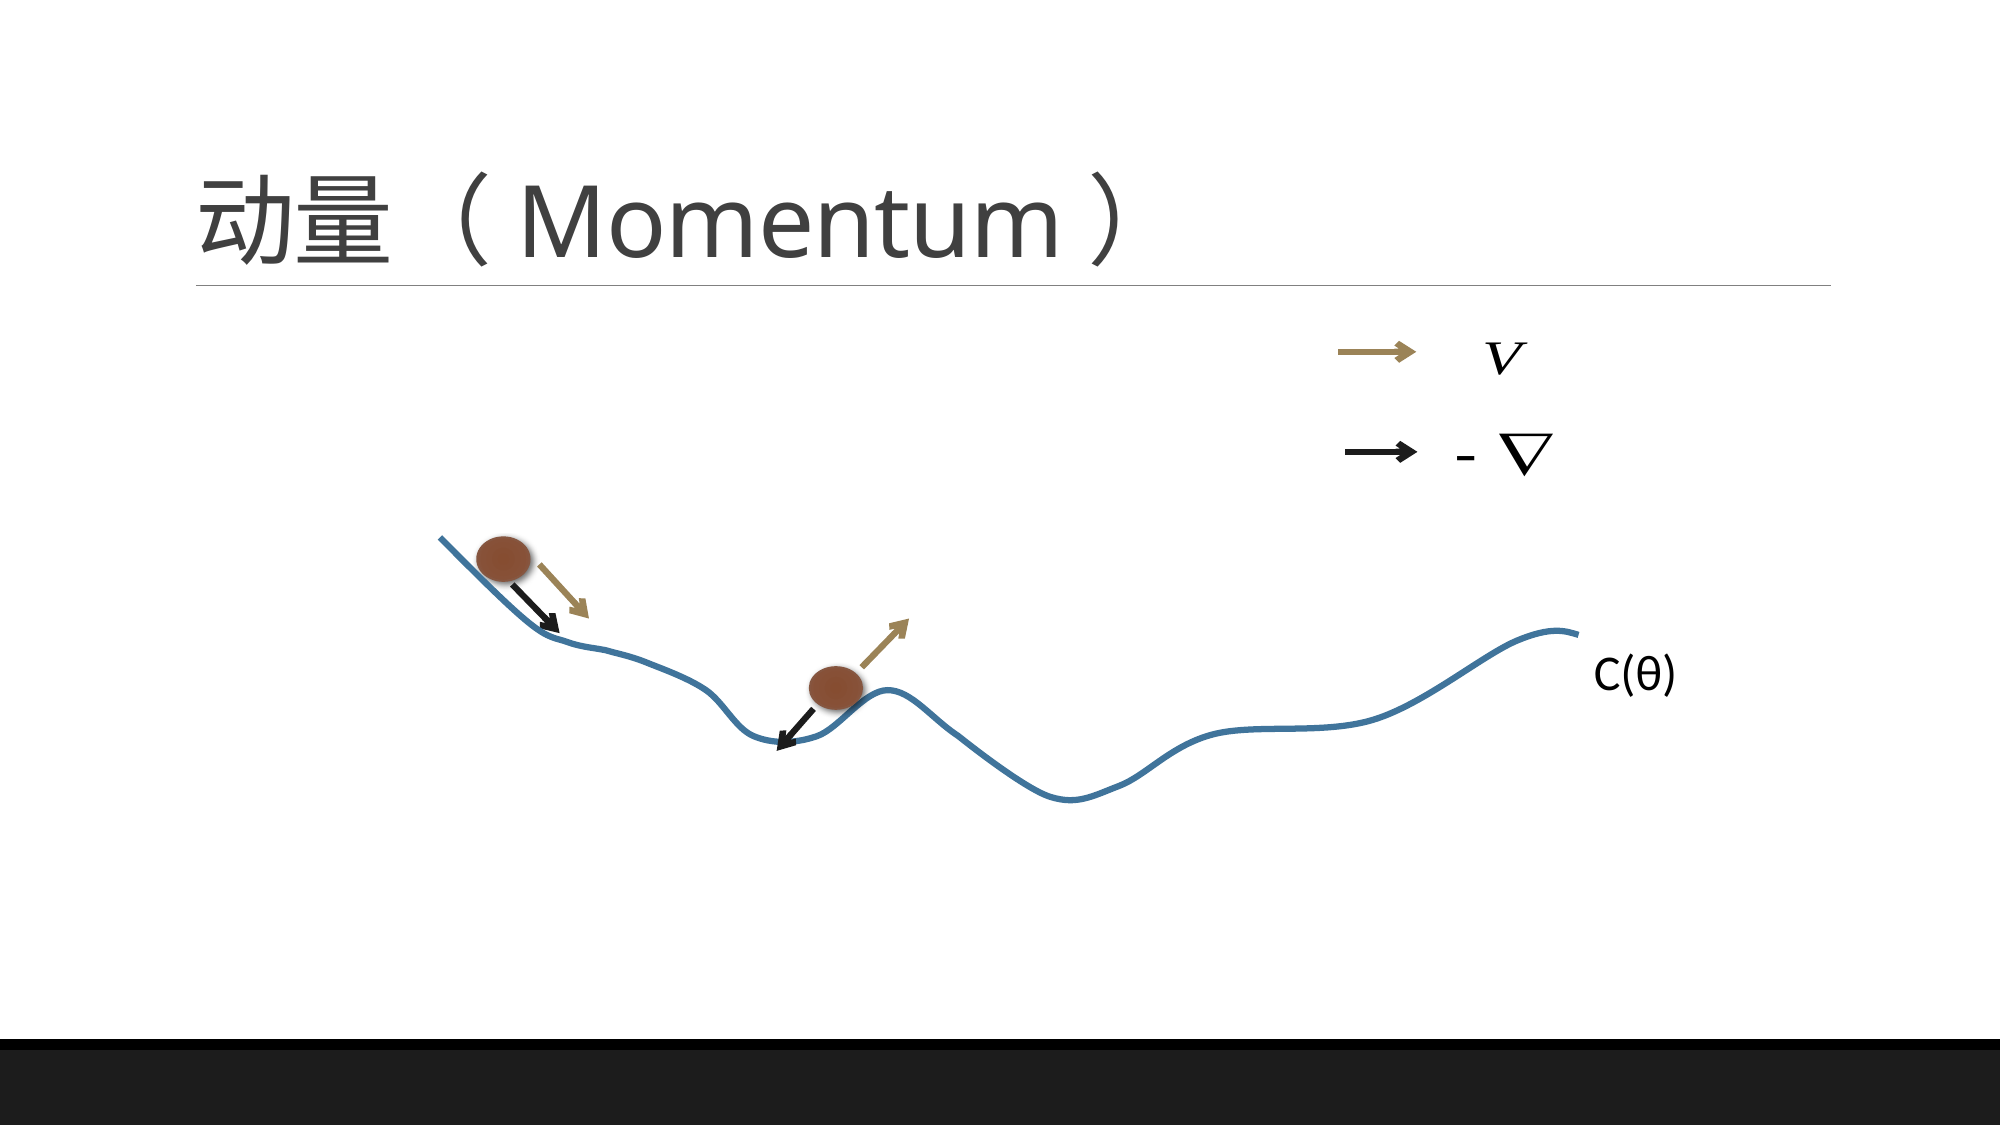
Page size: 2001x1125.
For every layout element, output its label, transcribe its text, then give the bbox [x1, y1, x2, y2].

text_box [486, 536, 524, 544]
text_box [860, 618, 911, 667]
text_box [1477, 329, 1544, 387]
title 动量（Momentum） [180, 47, 1830, 285]
text_box [438, 536, 1579, 802]
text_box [536, 566, 592, 617]
text_box [808, 666, 864, 710]
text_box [1445, 428, 1559, 486]
text_box C(θ) [1579, 633, 1693, 708]
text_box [773, 710, 817, 749]
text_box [511, 584, 561, 633]
